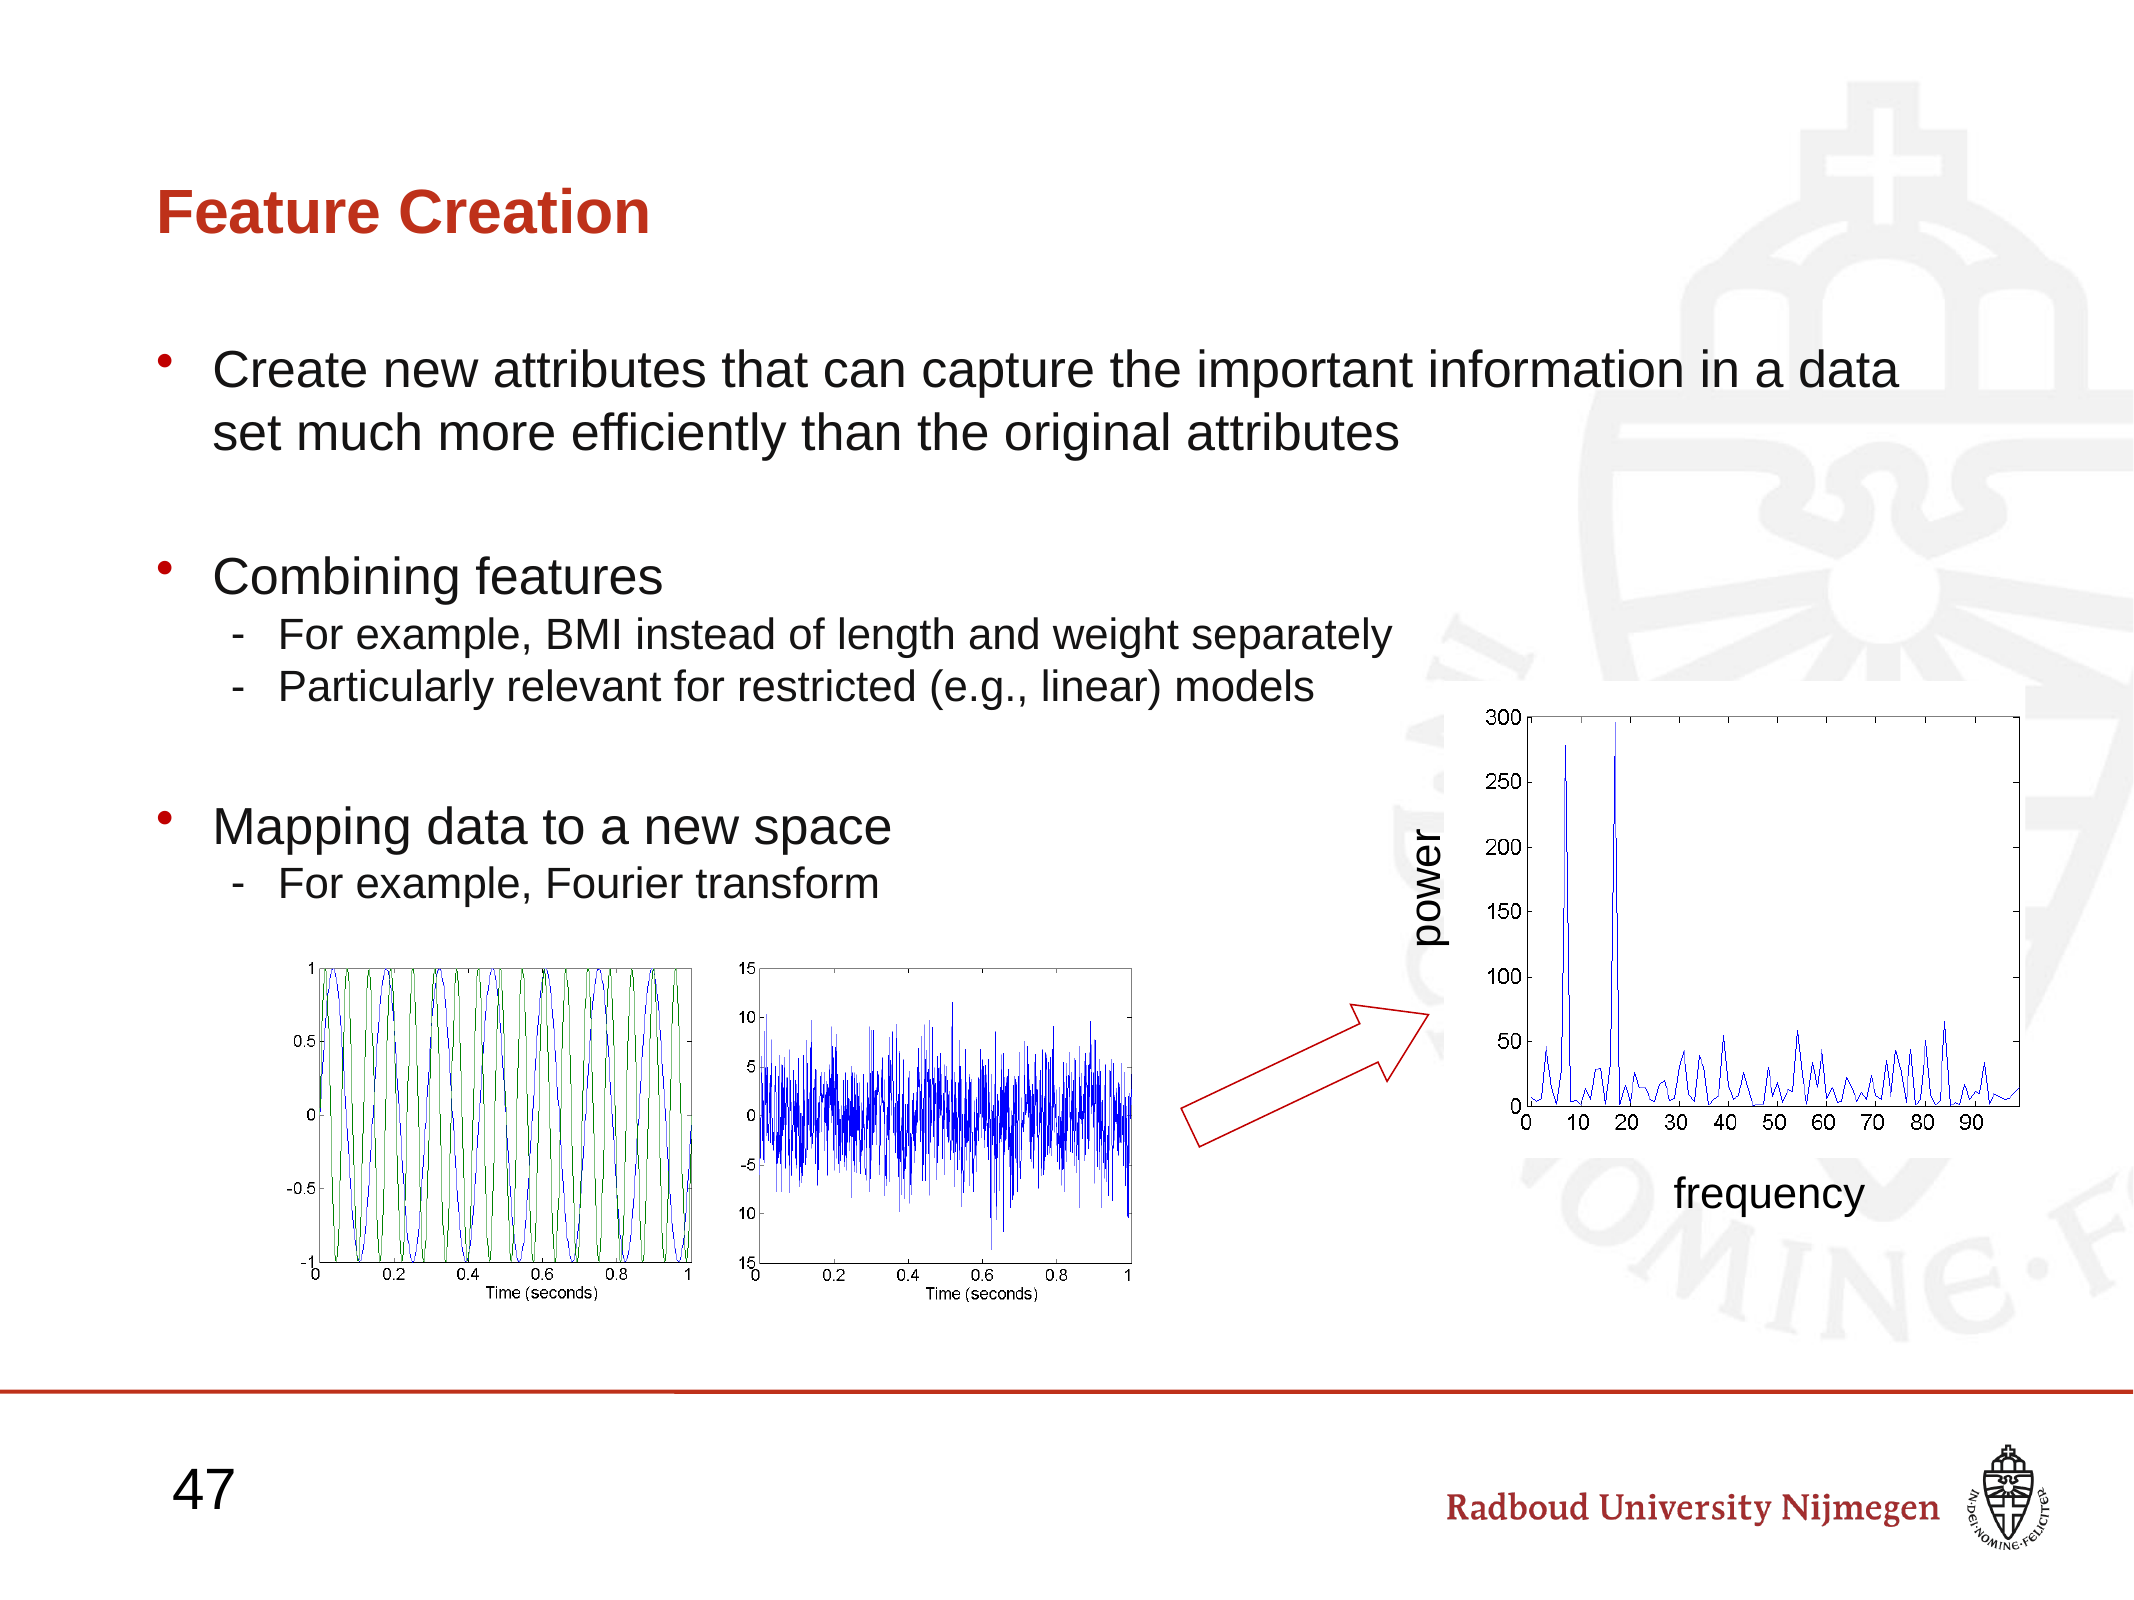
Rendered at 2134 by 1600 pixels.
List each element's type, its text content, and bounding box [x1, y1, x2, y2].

slide_number 47 [157, 1444, 655, 1530]
text_box power [1385, 729, 1438, 1049]
picture [0, 1394, 2134, 1600]
title Feature Creation [147, 162, 1961, 327]
text_box [1181, 1004, 1408, 1147]
picture [0, 0, 2134, 1389]
list Create new attributes that can capture the important information in a data set much more efficiently than the original attributes Combining features For example, BMI instead of length and weight separately Particularly relevant for restricted (e.g., linear) models Mapping data to a new space For example, Fourier transform [147, 327, 1961, 1313]
text_box frequency [1610, 1166, 1929, 1229]
